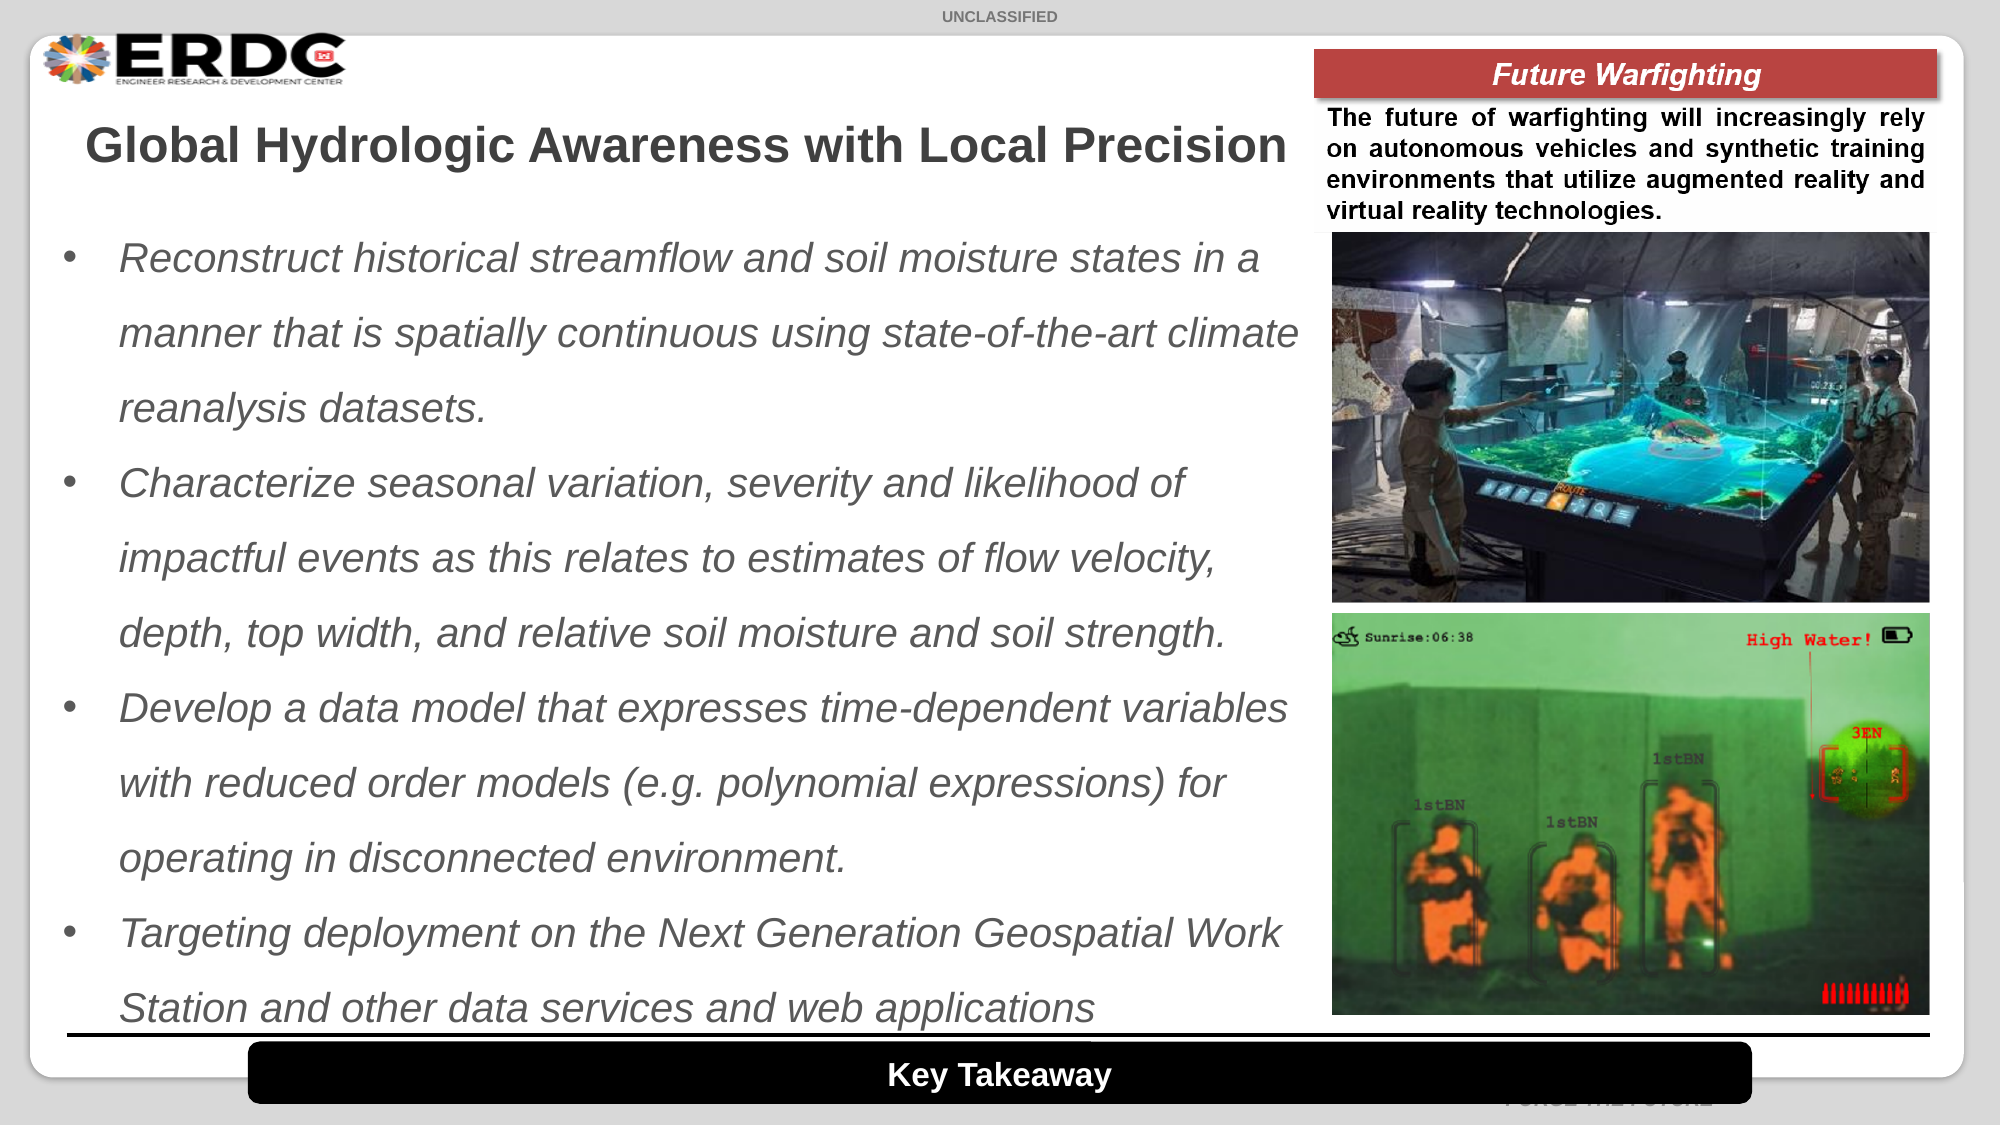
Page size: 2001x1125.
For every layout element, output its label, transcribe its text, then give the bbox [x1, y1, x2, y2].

text_box FORGE THE FUTURE [1505, 1081, 1891, 1112]
text_box Reconstruct historical streamflow and soil moisture states in a manner that is spatially continuous using state-of-the-art climate reanalysis datasets. Characterize seasonal variation, severity and likelihood of impactful events as this relates to estimates of flow velocity, depth, top width, and relative soil moisture and soil strength. Develop a data model that expresses time-dependent variables with reduced order models (e.g. polynomial expressions) for operating in disconnected environment. Targeting deployment on the Next Generation Geospatial Work Station and other data services and web applications [48, 198, 1319, 1039]
title Global Hydrologic Awareness with Local Precision [69, 76, 1305, 209]
picture [1310, 42, 1947, 1015]
picture [29, 13, 371, 105]
text_box Key Takeaway [247, 1041, 1753, 1104]
